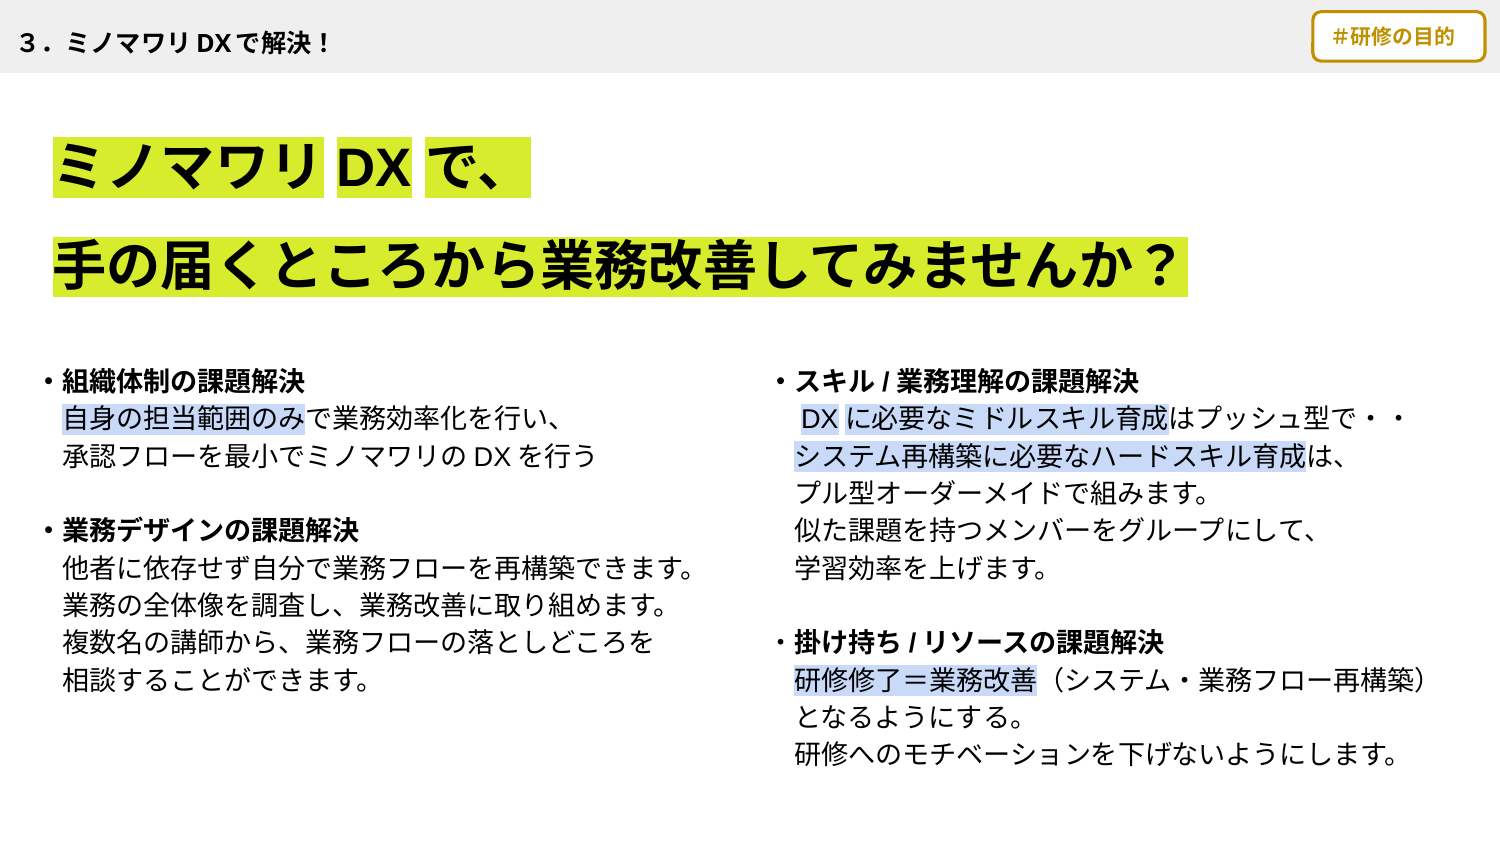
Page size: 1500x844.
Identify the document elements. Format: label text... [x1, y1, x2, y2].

text_box ミノマワリDXで、 手の届くところから業務改善してみませんか？ [37, 107, 1464, 312]
text_box ・組織体制の課題解決 自身の担当範囲のみで業務効率化を行い、 承認フローを最小でミノマワリのDXを行う ・業務デザインの課題解決 他者に依存せず自分で業務フローを再構築できます。 業務の全体像を調査し、業務改善に取り組めます。 複数名の講師から、業務フローの落としどころを 相談することができます。 [20, 344, 732, 711]
text_box ・スキル/業務理解の課題解決 DXに必要なミドルスキル育成はプッシュ型で・・ システム再構築に必要なハードスキル育成は、 プル型オーダーメイドで組みます。 似た課題を持つメンバーをグループにして、 学習効率を上げます。 ・掛け持ち/リソースの課題解決 研修修了＝業務改善（システム・業務フロー再構築） となるようにする。 研修へのモチベーションを下げないようにします。 [752, 344, 1464, 786]
title ３．ミノマワリDXで解決！ [0, 0, 1500, 73]
text_box ＃研修の目的 [1312, 11, 1485, 62]
